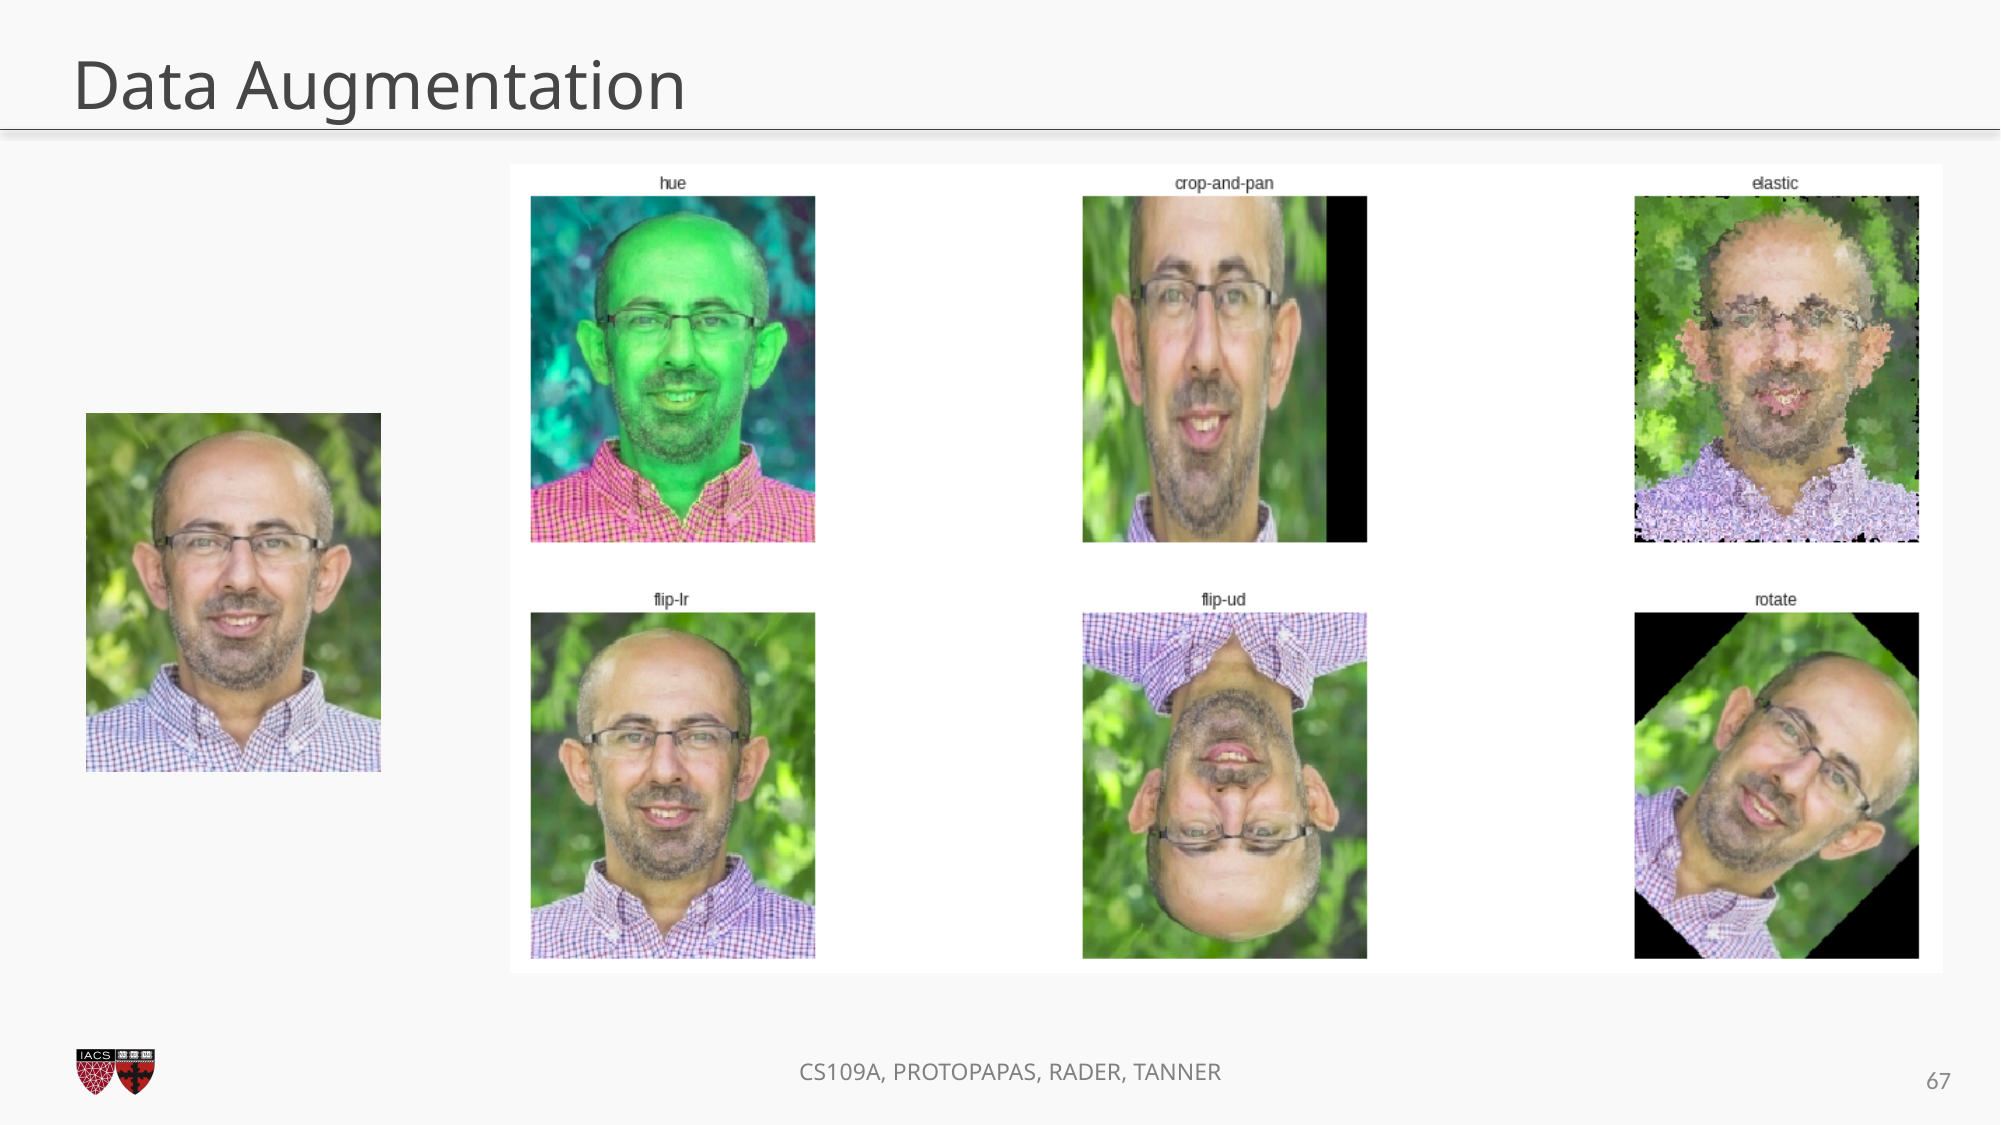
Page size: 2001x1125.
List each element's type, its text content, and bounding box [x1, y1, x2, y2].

slide_number 67 [1500, 1050, 1967, 1110]
picture [509, 164, 1943, 973]
picture [86, 413, 381, 773]
title Data Augmentation [57, 35, 1943, 162]
picture [75, 1049, 155, 1095]
